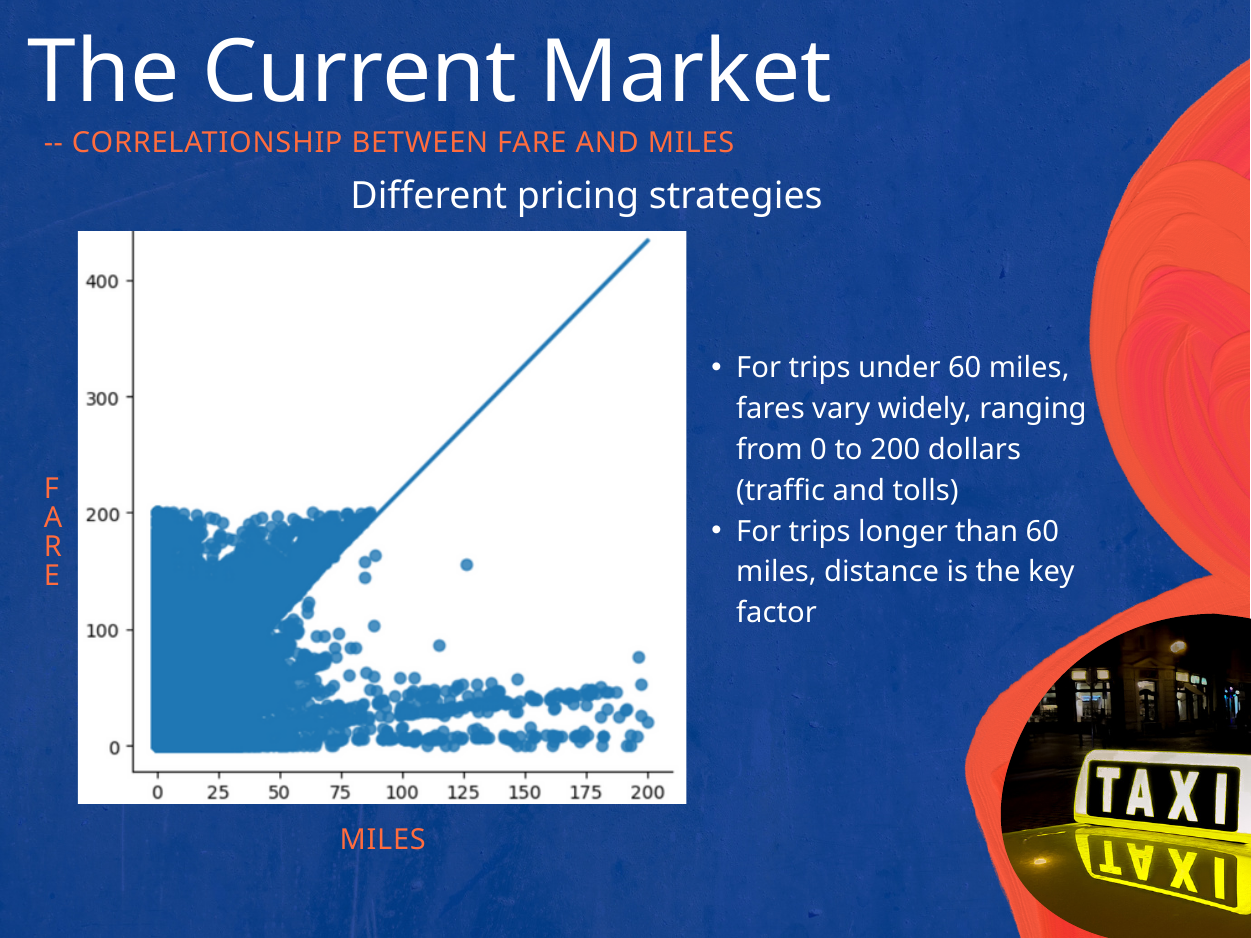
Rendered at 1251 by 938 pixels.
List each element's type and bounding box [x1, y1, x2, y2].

text_box [1031, 0, 1250, 586]
text_box [996, 587, 1250, 938]
picture [0, 0, 1031, 938]
